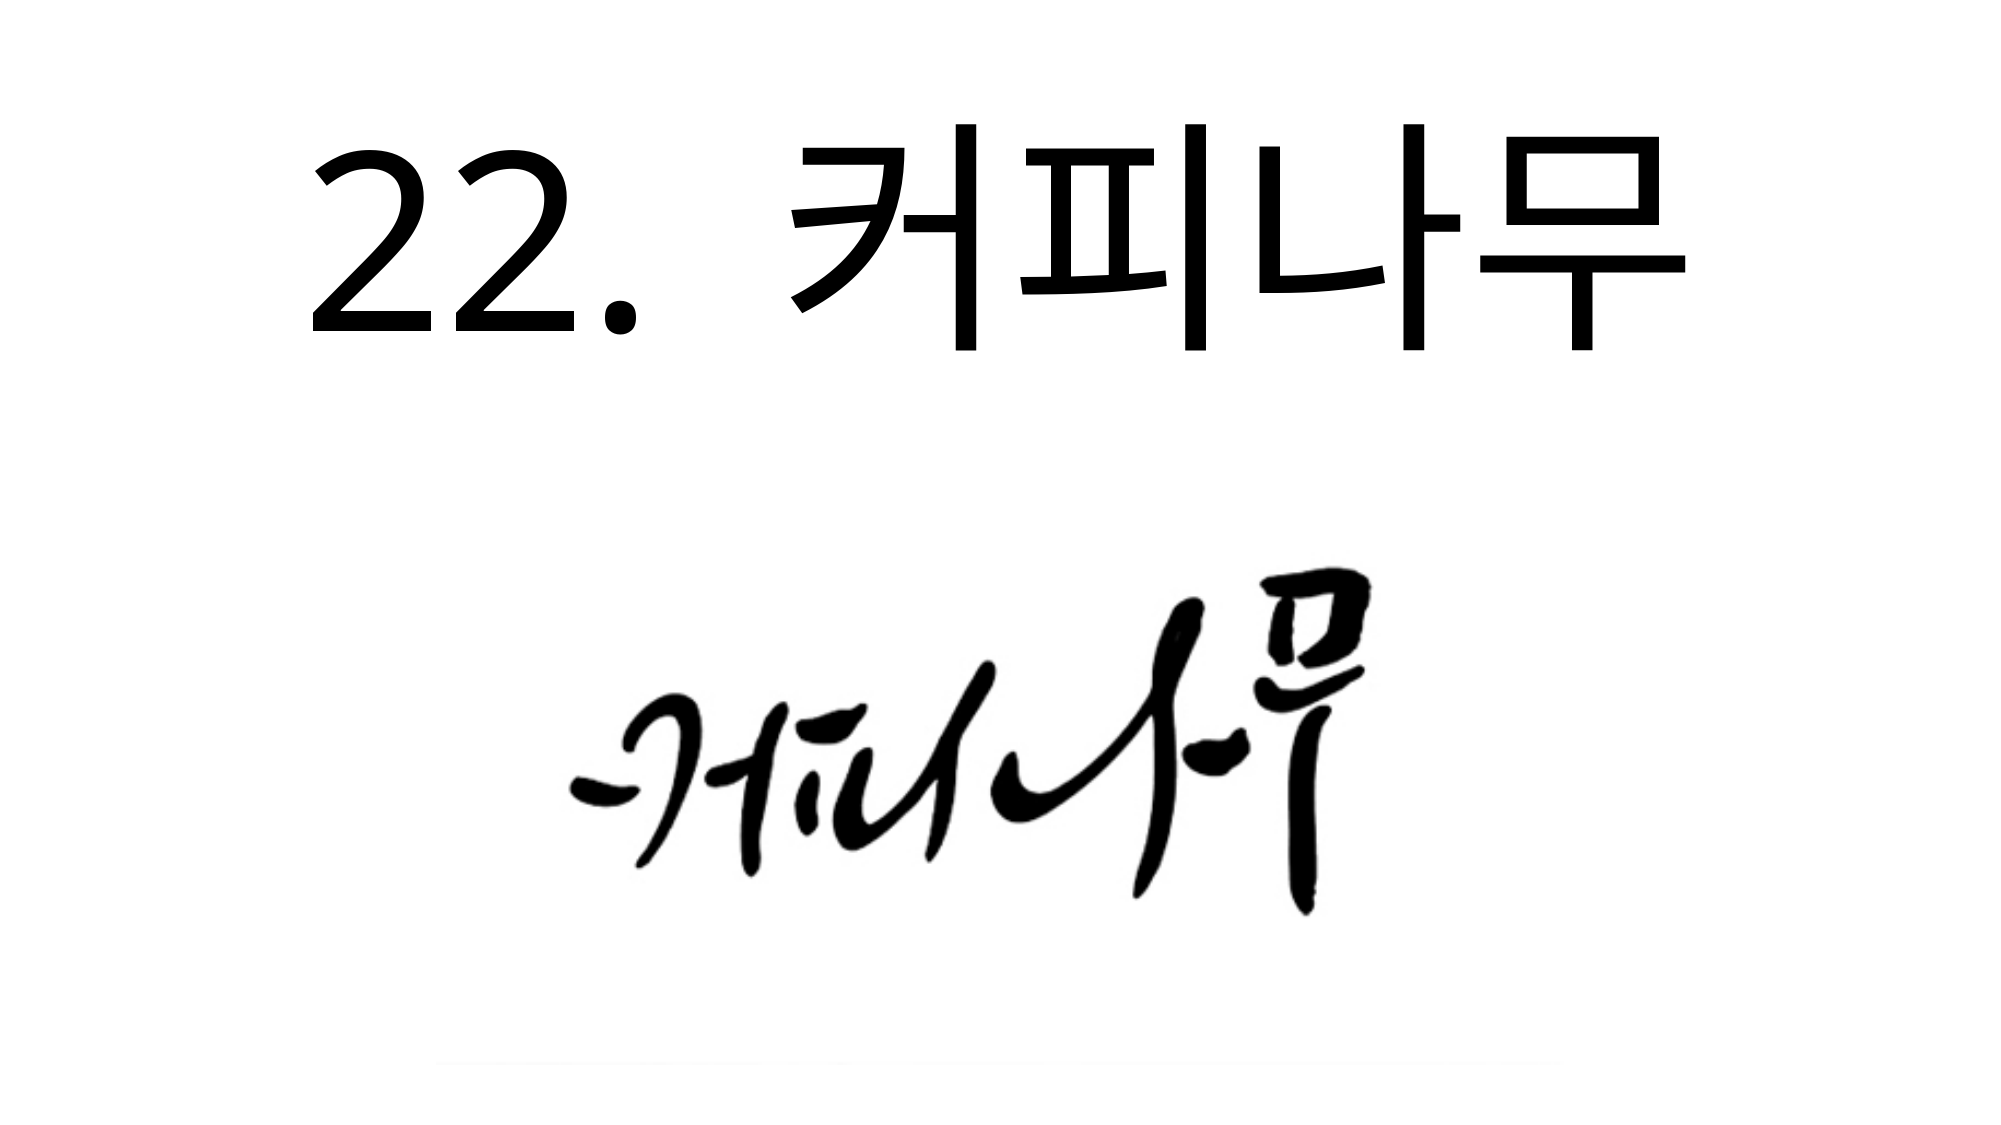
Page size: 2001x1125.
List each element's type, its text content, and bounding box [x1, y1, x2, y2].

picture [436, 394, 1564, 1066]
title 22. 커피나무 [137, 59, 1863, 441]
